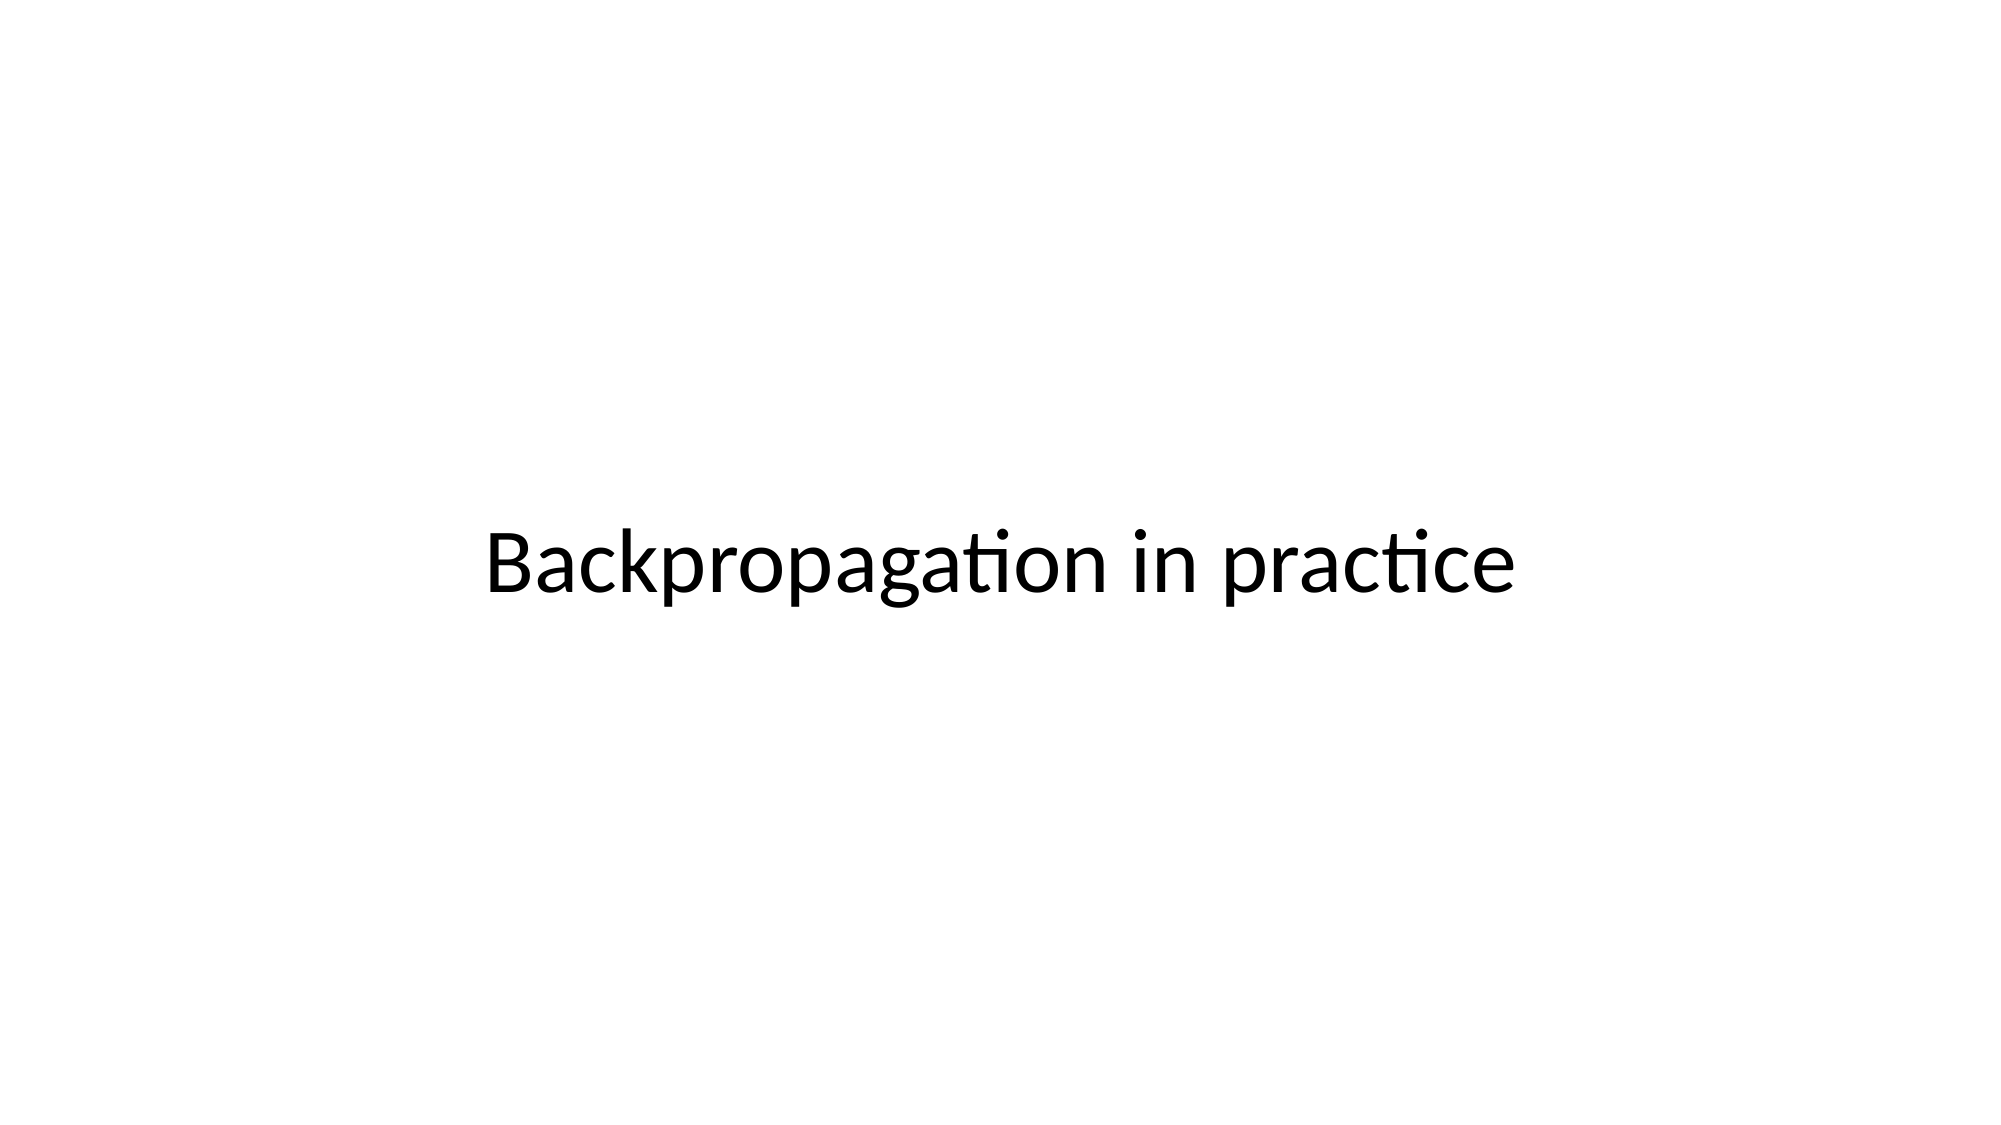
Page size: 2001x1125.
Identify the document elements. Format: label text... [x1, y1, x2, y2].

list Backpropagation in practice [19, 15, 1976, 1108]
